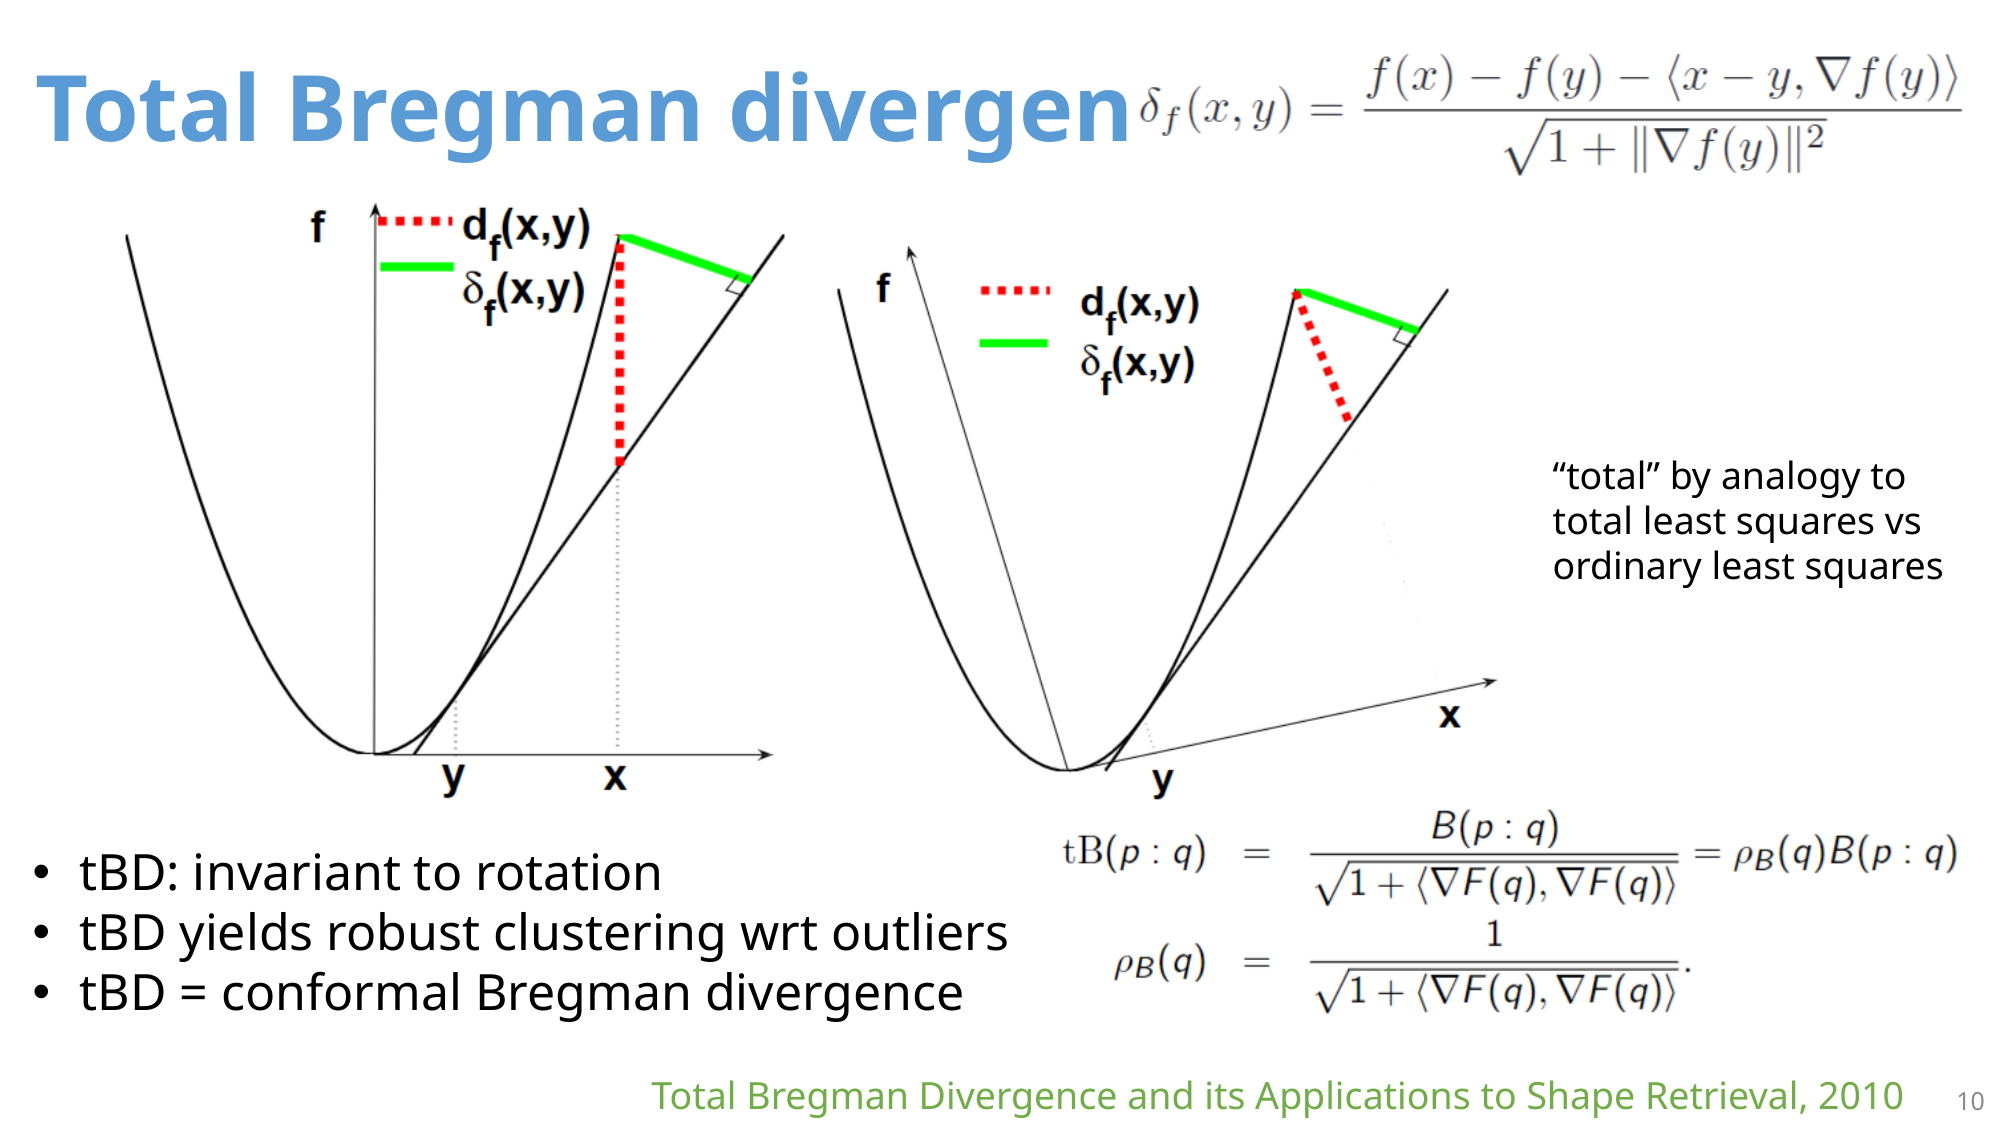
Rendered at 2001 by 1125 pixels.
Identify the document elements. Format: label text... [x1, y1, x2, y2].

picture [94, 35, 1970, 1022]
text_box tBD: invariant to rotation tBD yields robust clustering wrt outliers tBD = conformal Bregman divergence [17, 833, 1025, 1029]
title Total Bregman divergences [20, 3, 1746, 221]
text_box Total Bregman Divergence and its Applications to Shape Retrieval, 2010 [636, 1064, 2000, 1125]
text_box “total” by analogy to total least squares vs ordinary least squares [1538, 444, 1959, 595]
